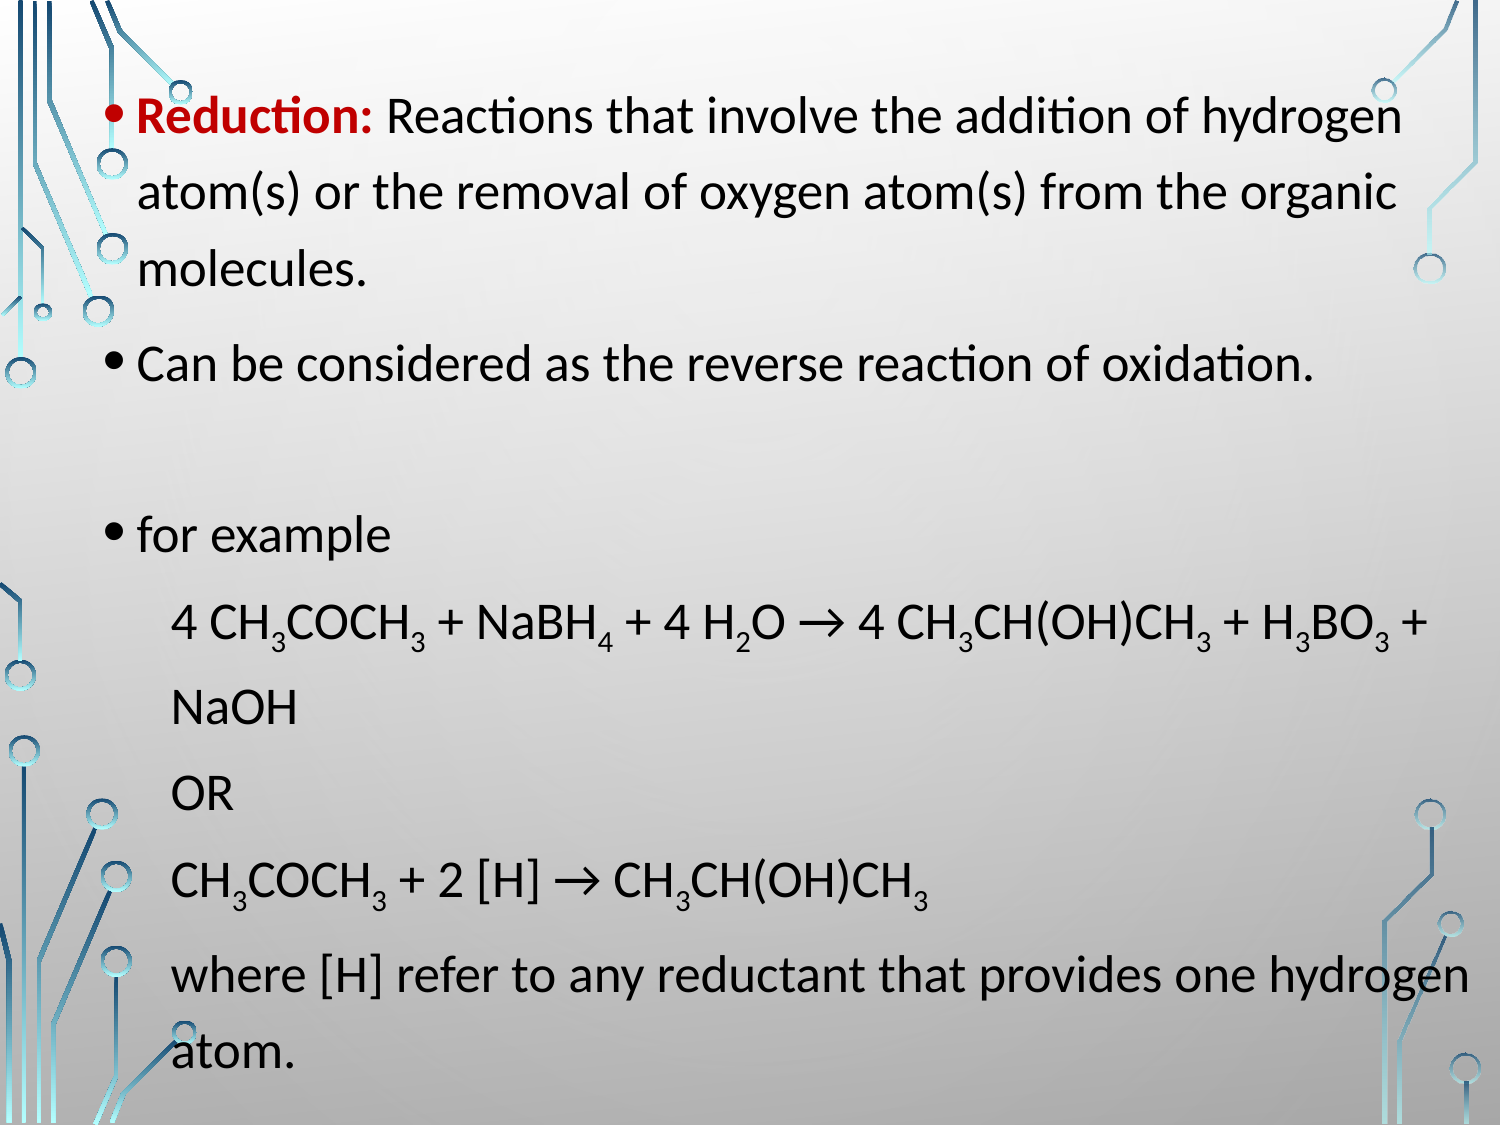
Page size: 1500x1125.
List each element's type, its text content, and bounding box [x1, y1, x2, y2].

list Reduction: Reactions that involve the addition of hydrogen atom(s) or the removal of oxygen atom(s) from the organic molecules. Can be considered as the reverse reaction of oxidation. for example 4 CH3COCH3 + NaBH4 + 4 H2O → 4 CH3CH(OH)CH3 + H3BO3 + NaOH OR CH3COCH3 + 2 [H] → CH3CH(OH)CH3 where [H] refer to any reductant that provides one hydrogen atom. [87, 60, 1488, 1088]
